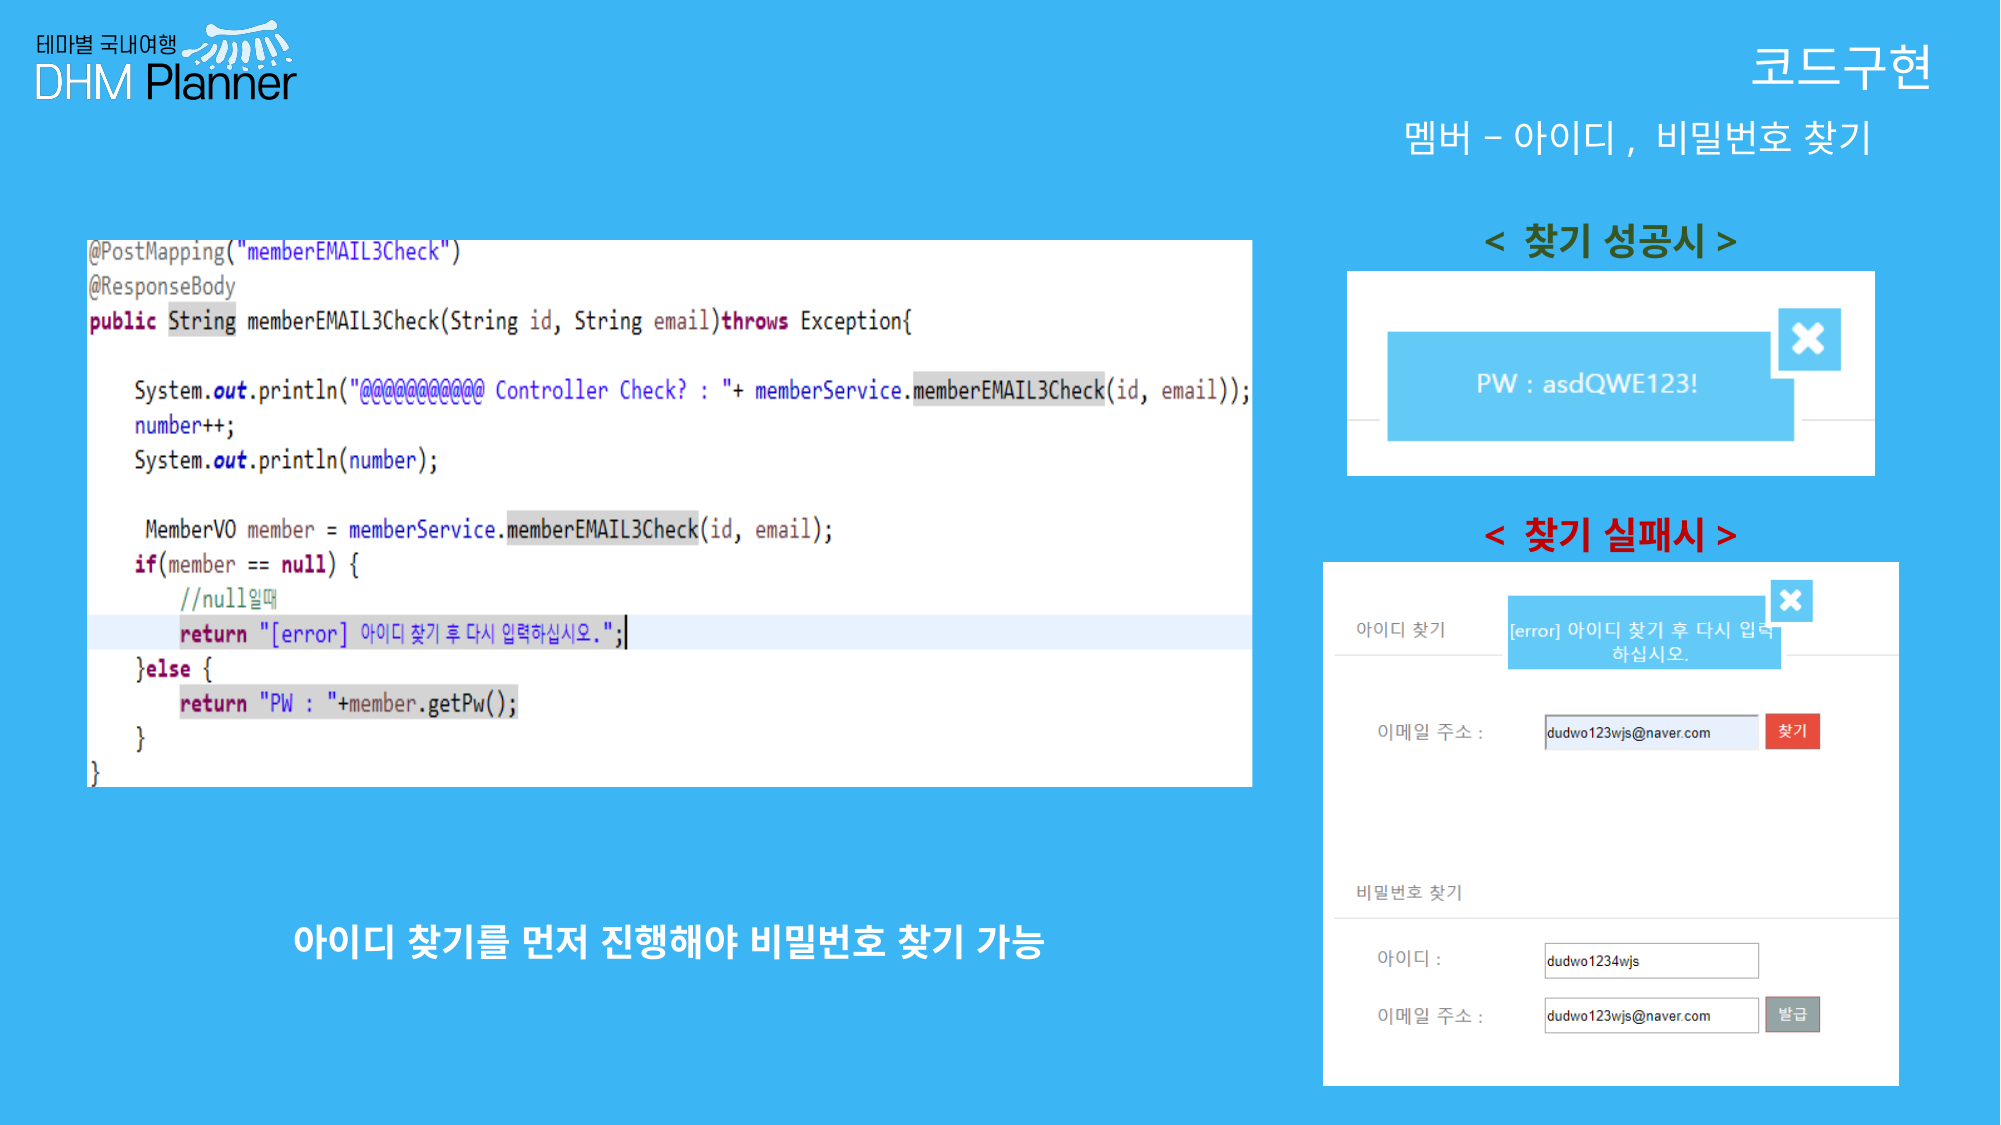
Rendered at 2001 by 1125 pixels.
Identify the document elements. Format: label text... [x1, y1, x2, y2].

text_box 코드구현 [1735, 29, 1956, 105]
picture [1347, 271, 1876, 476]
text_box < 찾기 실패시> [1441, 505, 1780, 562]
text_box 멤버 – 아이디, 비밀번호 찾기 [1389, 107, 2000, 168]
picture [1323, 562, 1899, 1086]
text_box < 찾기 성공시> [1441, 210, 1780, 271]
text_box 아이디 찾기를 먼저 진행해야 비밀번호 찾기 가능 [203, 911, 1136, 972]
picture [31, 13, 299, 121]
picture [87, 240, 1253, 787]
